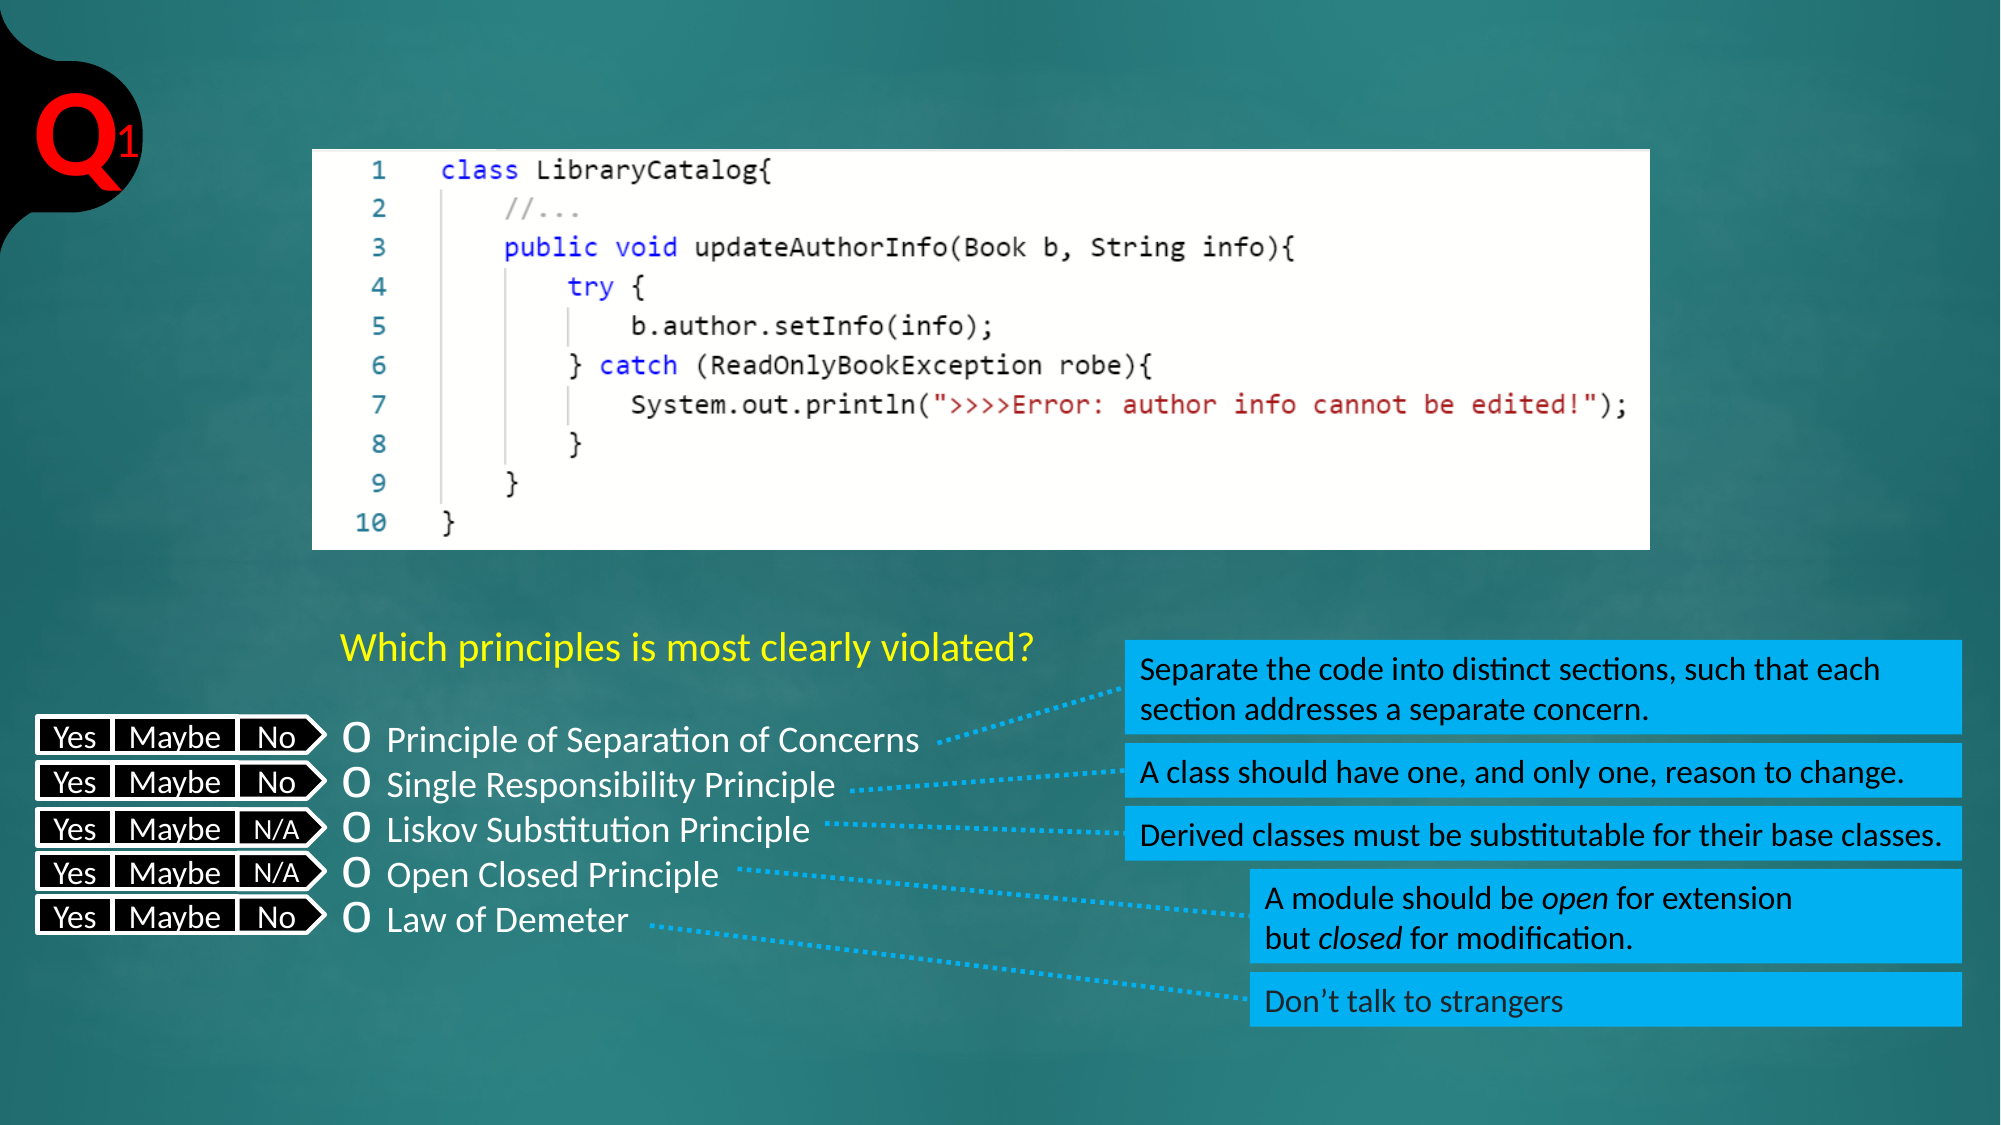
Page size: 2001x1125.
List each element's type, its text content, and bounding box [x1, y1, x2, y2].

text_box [937, 687, 1126, 741]
text_box N/A [235, 807, 328, 848]
text_box 1 [99, 99, 200, 175]
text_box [737, 868, 1963, 925]
picture [0, 0, 2001, 1125]
text_box Which principles is most clearly violated? Principle of Separation of Concerns Single Responsibility Principle Liskov Substitution Principle Open Closed Principle Law of Demeter [324, 612, 1100, 993]
text_box Maybe [110, 714, 240, 755]
text_box Maybe [110, 760, 240, 801]
text_box Yes [35, 851, 110, 891]
text_box Yes [35, 807, 110, 848]
text_box N/A [235, 850, 328, 892]
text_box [849, 742, 1963, 799]
text_box Yes [35, 714, 110, 755]
text_box No [240, 760, 328, 801]
text_box Maybe [110, 851, 235, 891]
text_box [824, 805, 1963, 862]
text_box Maybe [114, 894, 236, 935]
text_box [649, 925, 1963, 1028]
text_box No [240, 714, 328, 755]
text_box No [235, 894, 328, 935]
text_box Yes [35, 760, 110, 801]
text_box Maybe [110, 807, 235, 848]
text_box Yes [35, 894, 114, 935]
text_box Separate the code into distinct sections, such that each section addresses a separate concern. [1124, 639, 1963, 735]
